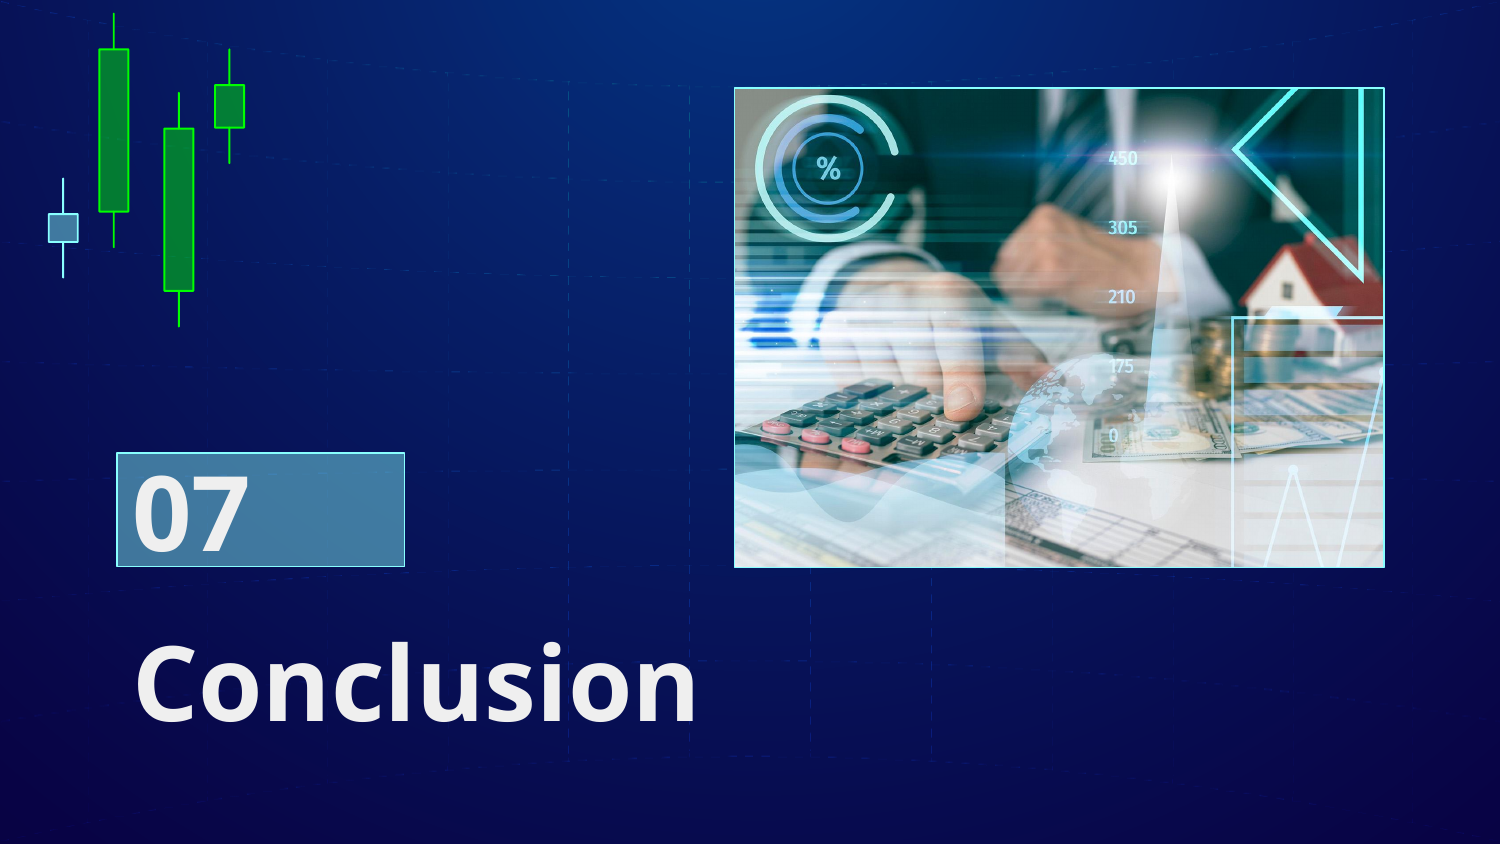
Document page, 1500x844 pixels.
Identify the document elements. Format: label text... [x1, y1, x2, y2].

title 07 [116, 452, 405, 567]
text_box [47, 12, 246, 328]
picture [734, 88, 1384, 567]
title Conclusion [116, 604, 1477, 756]
